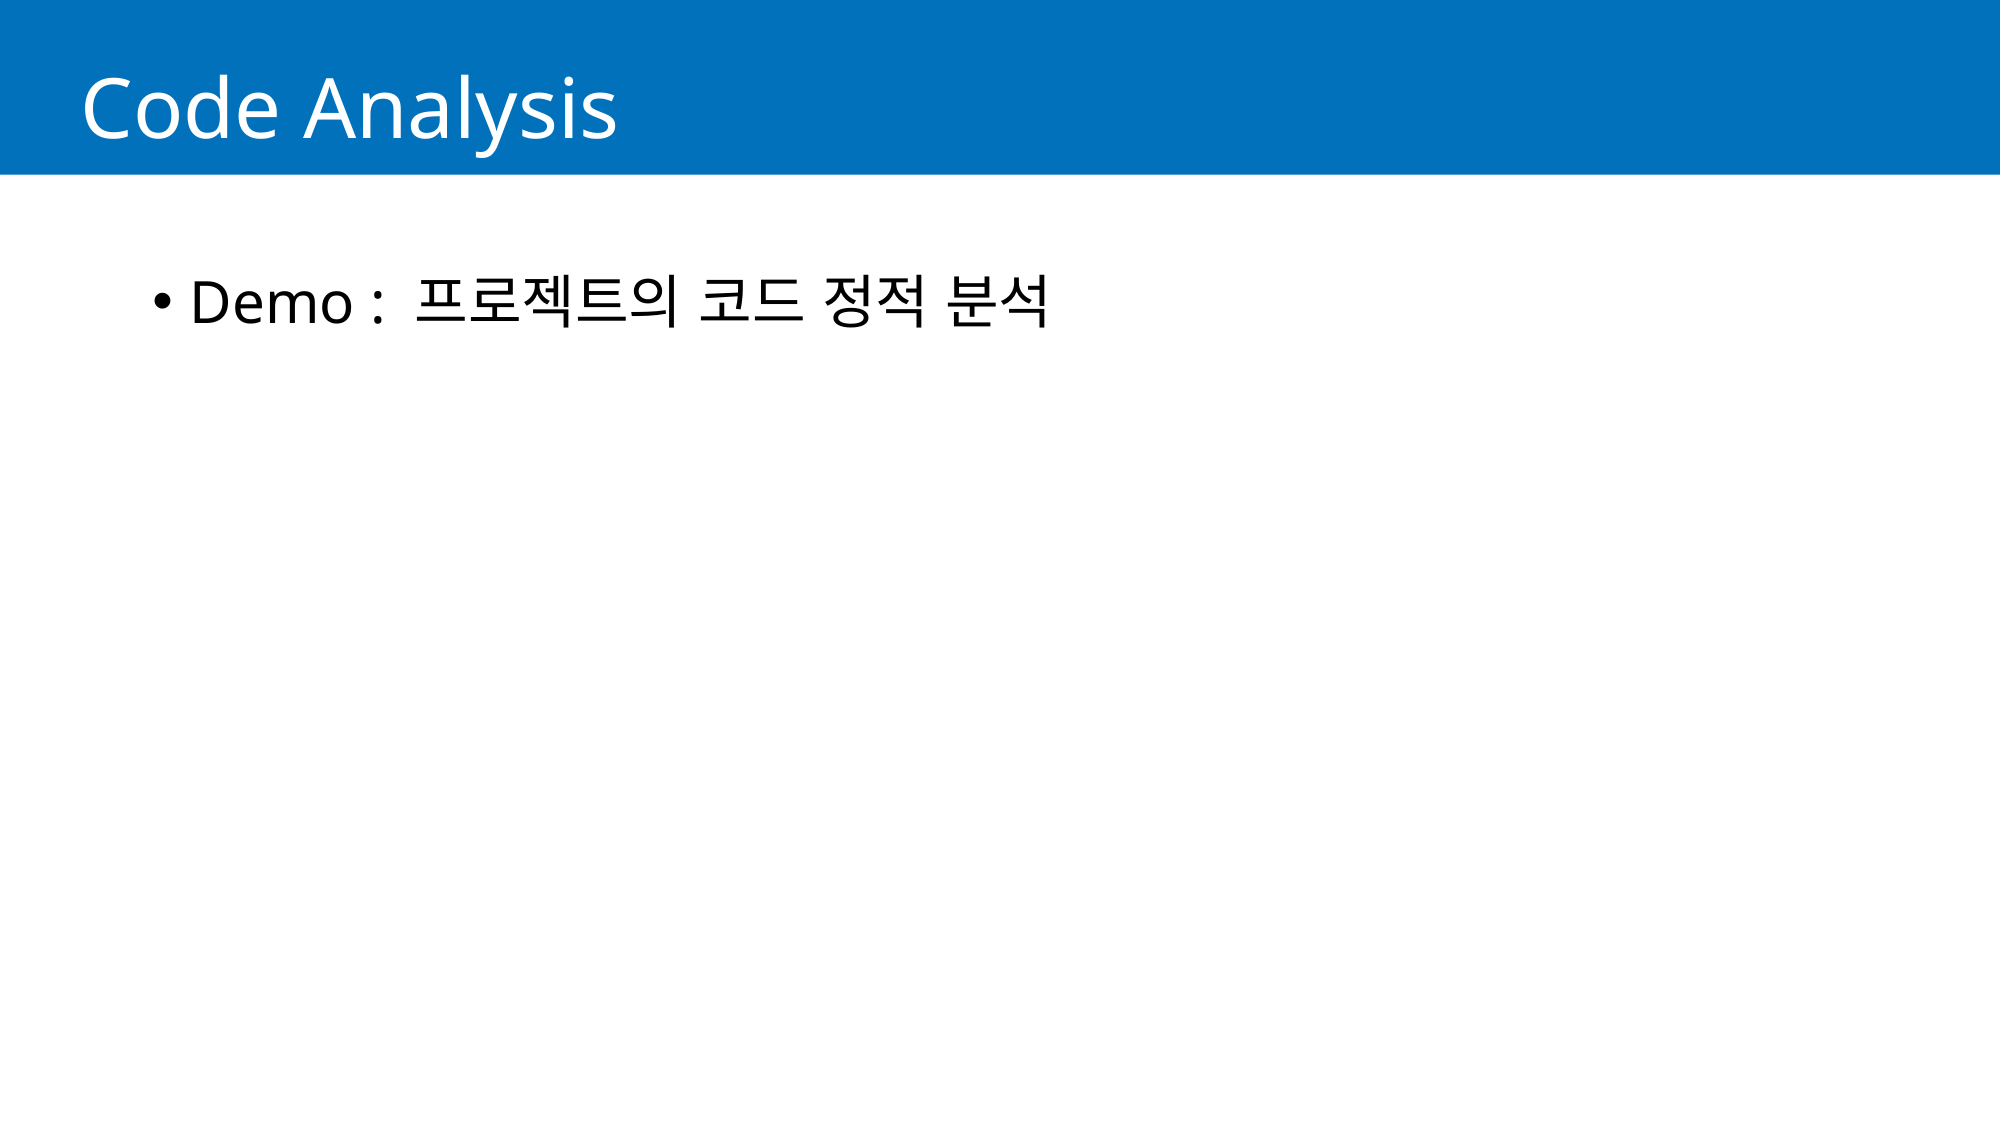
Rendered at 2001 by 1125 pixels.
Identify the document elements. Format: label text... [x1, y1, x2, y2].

title Code Analysis [65, 2, 1791, 220]
list Demo : 프로젝트의 코드 정적 분석 [137, 222, 1863, 937]
picture [0, 0, 2000, 1125]
